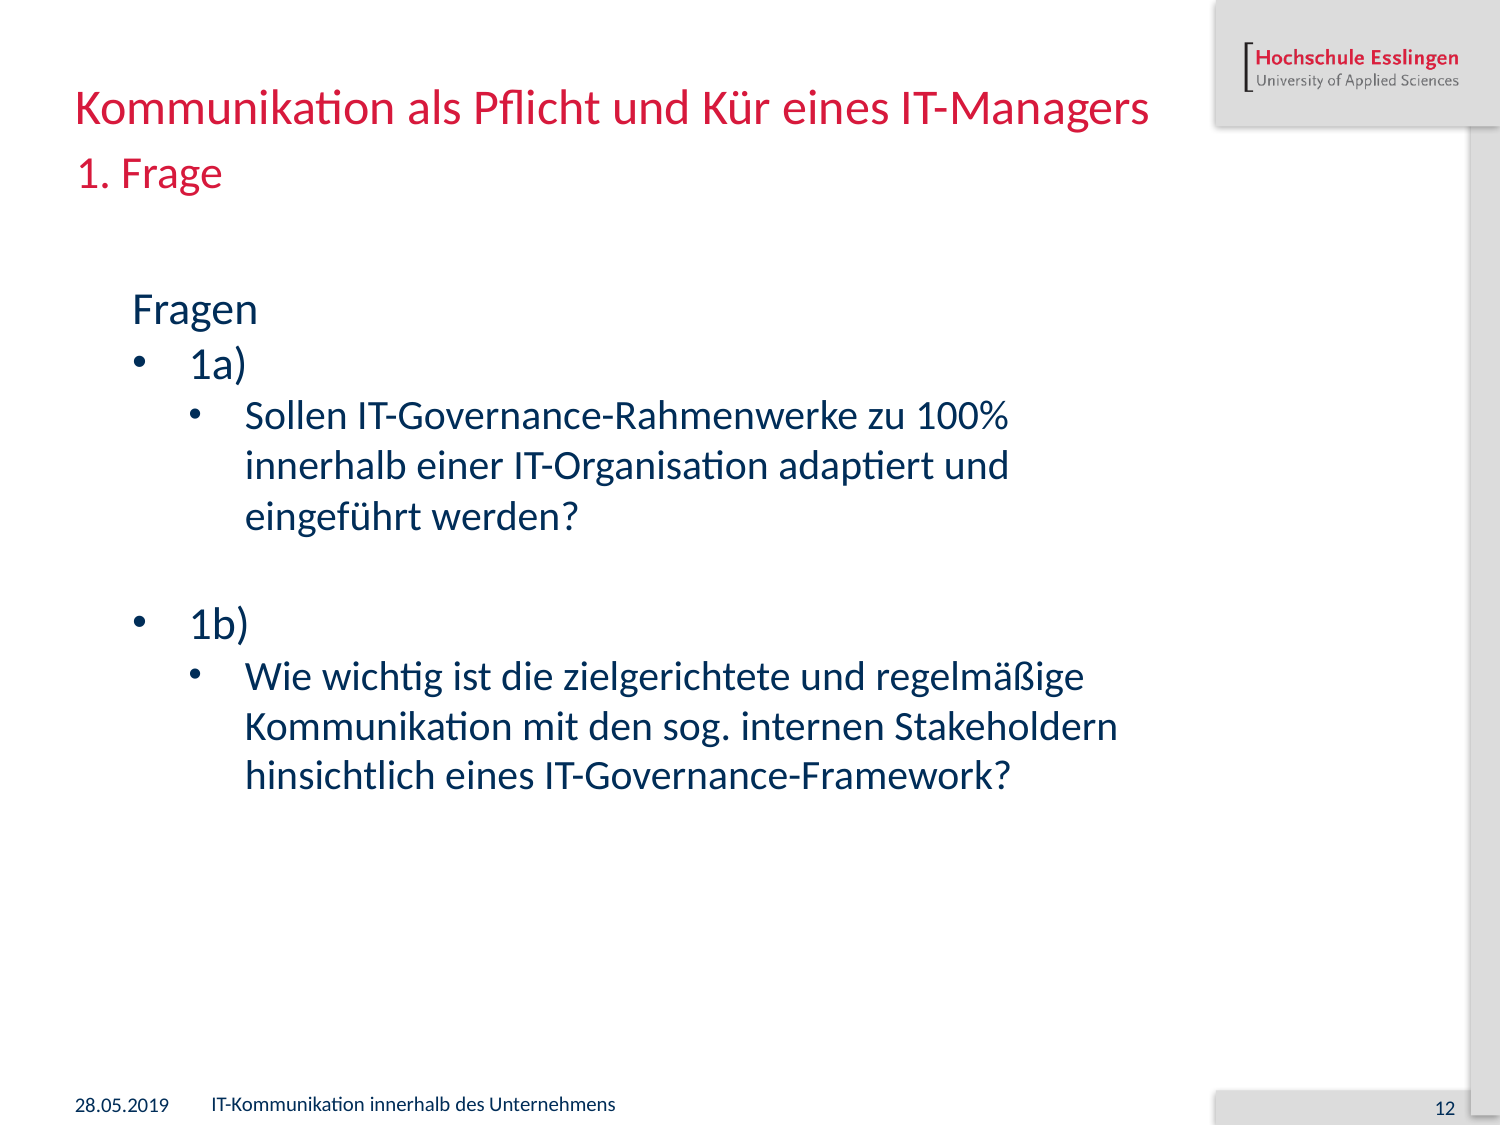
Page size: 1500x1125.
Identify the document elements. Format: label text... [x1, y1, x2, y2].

footer IT-Kommunikation innerhalb des Unternehmens [211, 1090, 1188, 1125]
title Kommunikation als Pflicht und Kür eines IT-Managers [75, 75, 1188, 136]
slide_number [74, 1090, 211, 1125]
list 1. Frage [76, 142, 1188, 207]
slide_number 12 [1376, 1094, 1471, 1125]
list Fragen 1a) Sollen IT-Governance-Rahmenwerke zu 100% innerhalb einer IT-Organisation adaptiert und eingeführt werden? 1b) Wie wichtig ist die zielgerichtete und regelmäßige Kommunikation mit den sog. internen Stakeholdern hinsichtlich eines IT-Governance-Framework? [76, 278, 1188, 1057]
